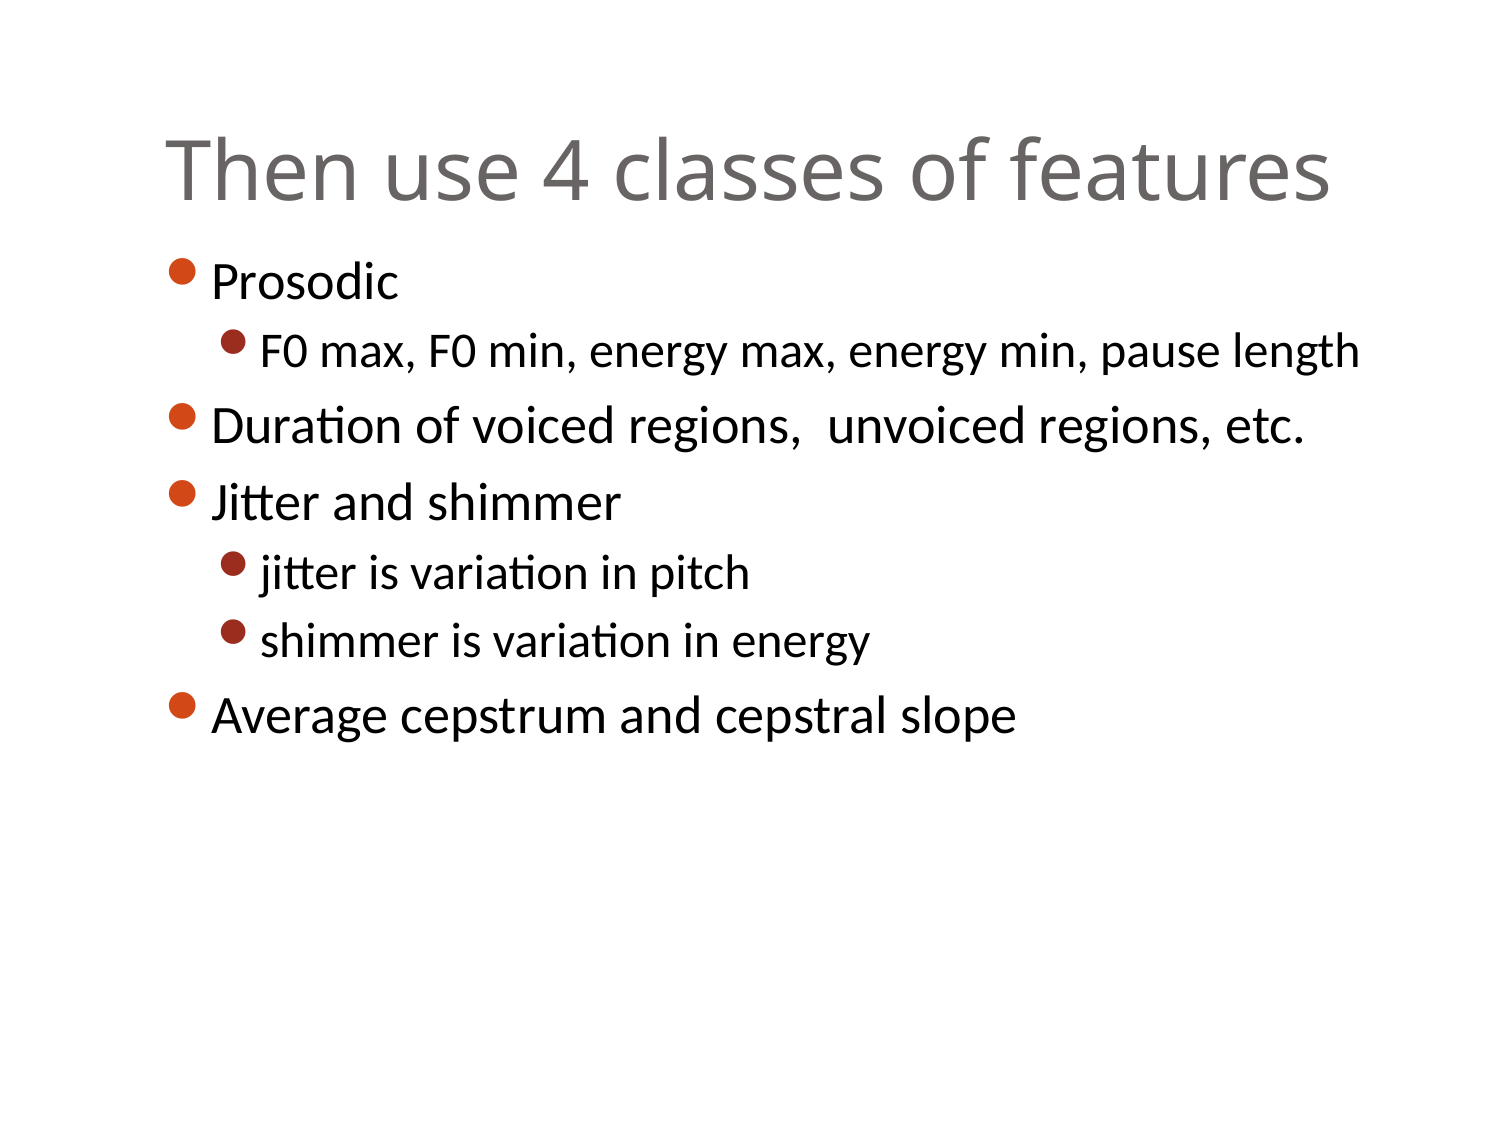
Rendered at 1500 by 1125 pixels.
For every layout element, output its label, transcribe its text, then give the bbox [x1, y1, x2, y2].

list Prosodic F0 max, F0 min, energy max, energy min, pause length Duration of voiced regions, unvoiced regions, etc. Jitter and shimmer jitter is variation in pitch shimmer is variation in energy Average cepstrum and cepstral slope [149, 237, 1426, 988]
title Then use 4 classes of features [149, 44, 1426, 233]
